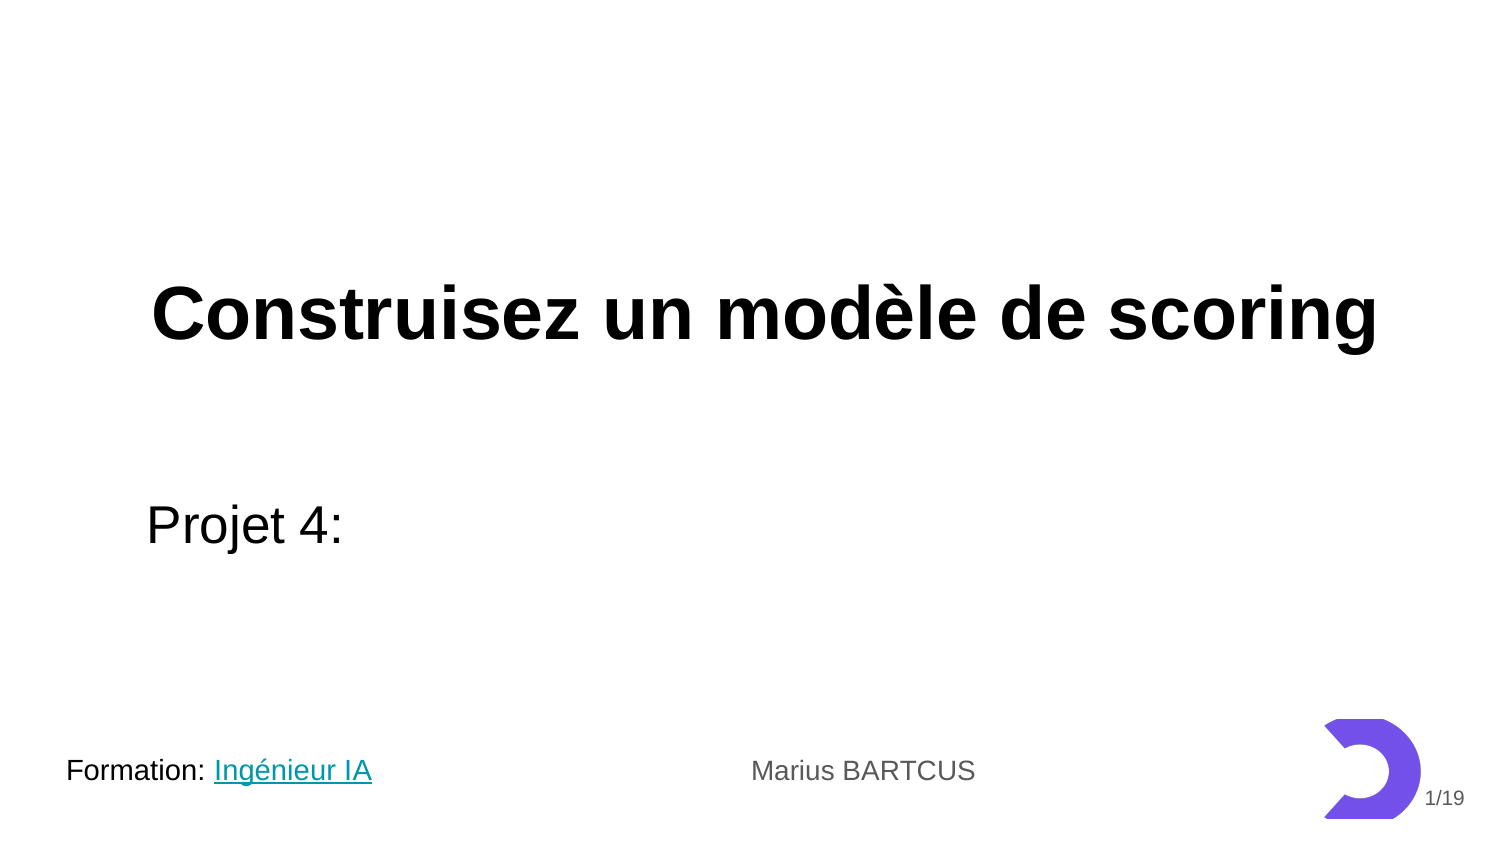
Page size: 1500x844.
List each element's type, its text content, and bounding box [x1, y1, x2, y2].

text_box Marius BARTCUS [706, 737, 1021, 801]
text_box ‹#›/19 [1389, 764, 1480, 830]
picture [1288, 718, 1450, 819]
text_box Construisez un modèle de scoring Projet 4: [131, 57, 1401, 658]
text_box Formation: Ingénieur IA [51, 735, 403, 801]
